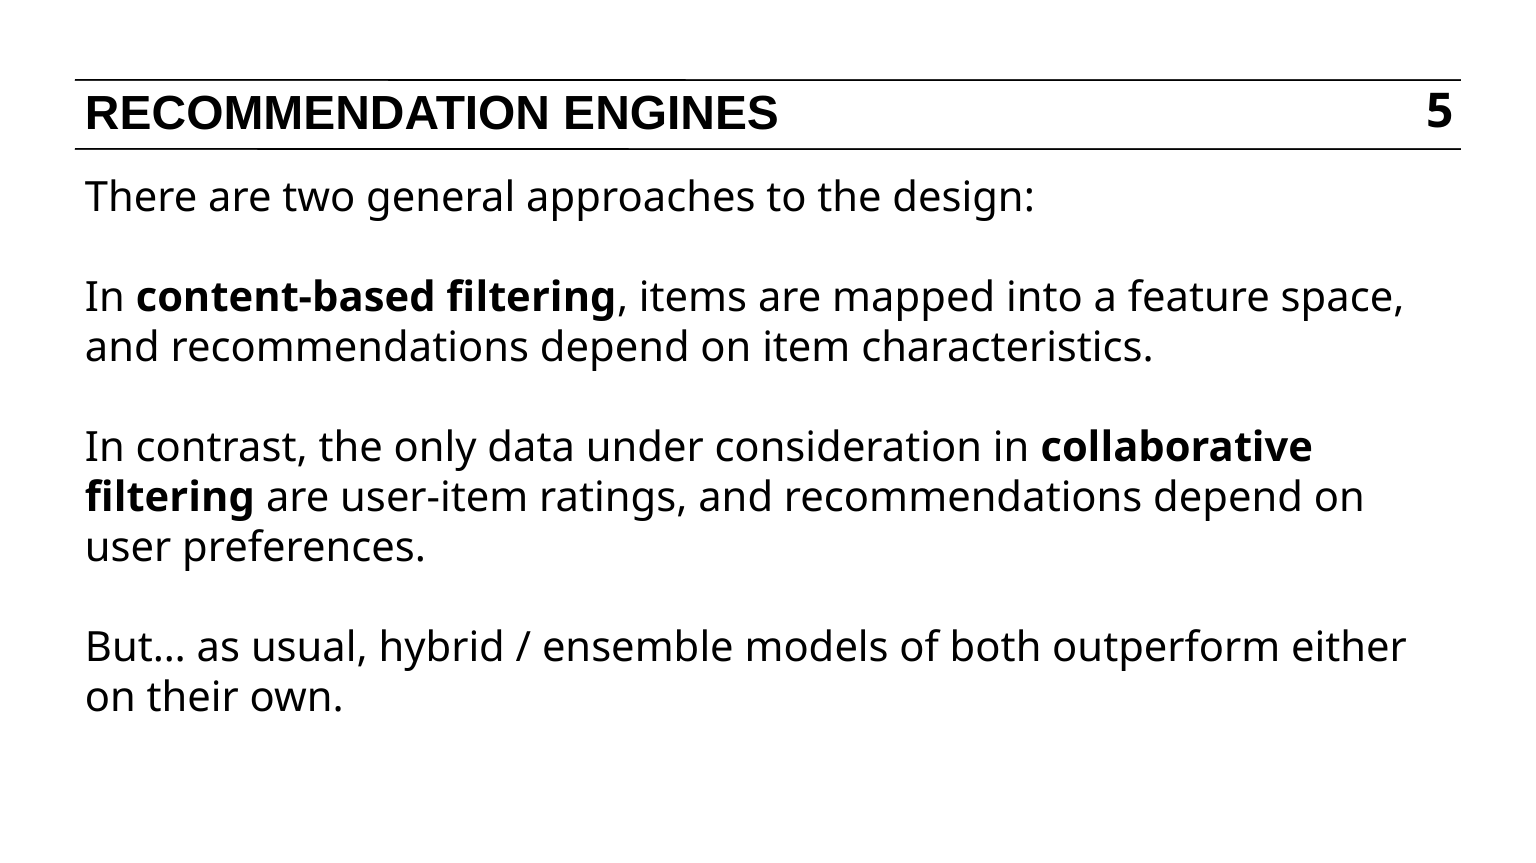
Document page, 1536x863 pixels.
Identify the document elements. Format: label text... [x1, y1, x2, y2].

title RECOMMENDATION ENGINES [76, 82, 1369, 160]
slide_number 5 [1410, 83, 1470, 142]
list There are two general approaches to the design: In content-based filtering, items are mapped into a feature space, and recommendations depend on item characteristics. In contrast, the only data under consideration in collaborative filtering are user-item ratings, and recommendations depend on user preferences. But… as usual, hybrid / ensemble models of both outperform either on their own. [76, 160, 1460, 823]
